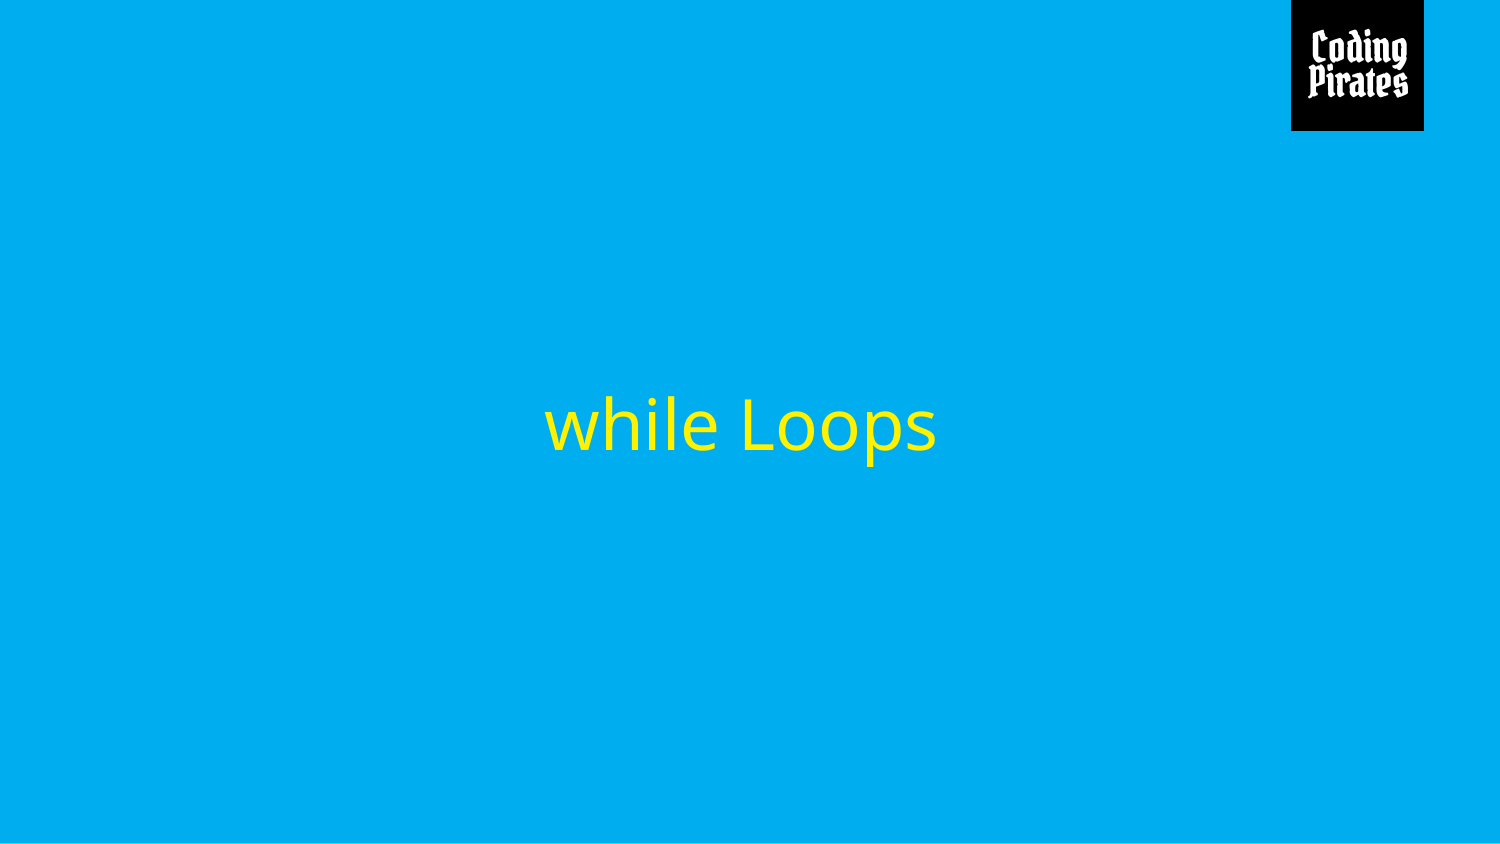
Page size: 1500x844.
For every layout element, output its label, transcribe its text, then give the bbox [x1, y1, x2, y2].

title while Loops [12, 352, 1472, 491]
picture [1292, 0, 1423, 130]
